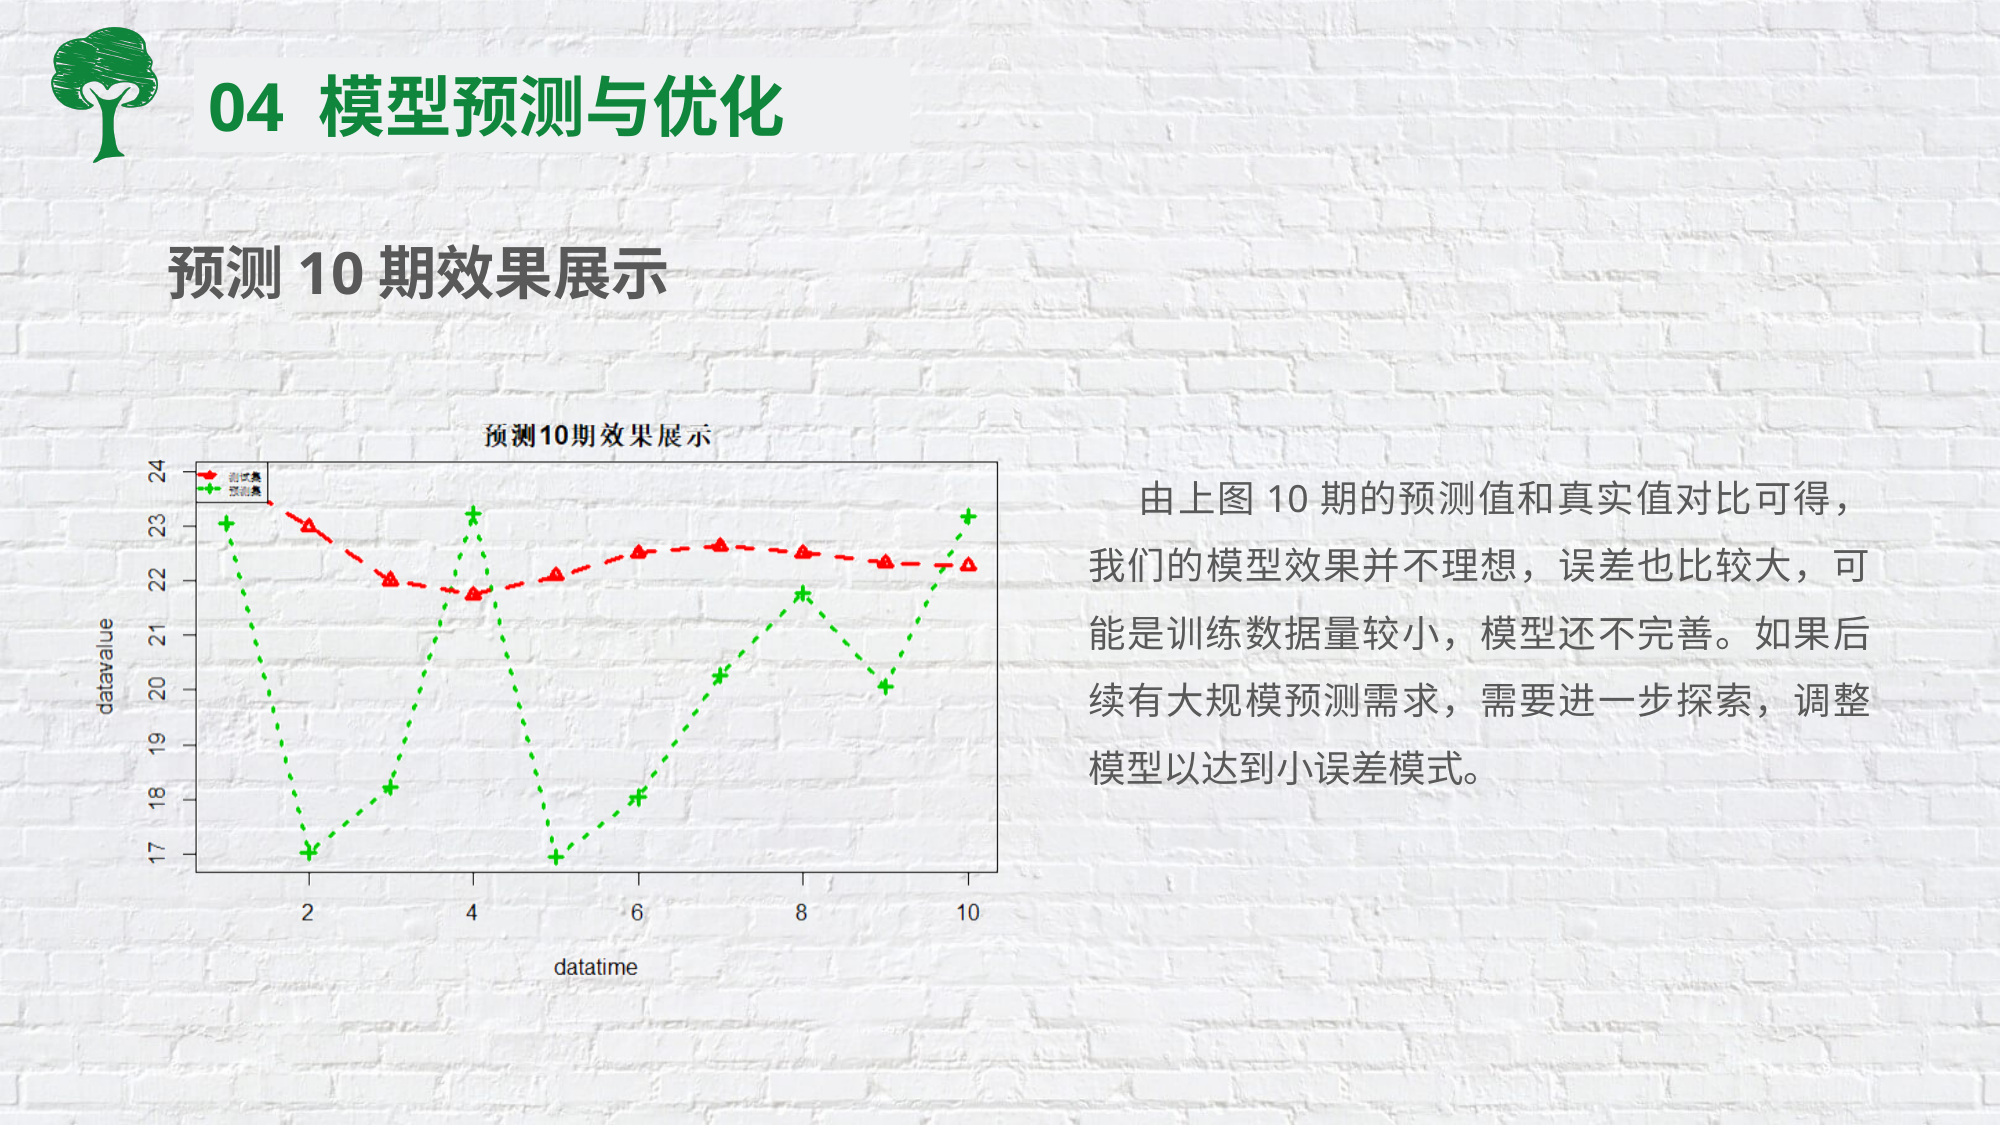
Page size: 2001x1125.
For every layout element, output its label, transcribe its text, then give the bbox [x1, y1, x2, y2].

picture [0, 0, 2000, 1125]
text_box 由上图10期的预测值和真实值对比可得，我们的模型效果并不理想，误差也比较大，可能是训练数据量较小，模型还不完善。如果后续有大规模预测需求，需要进一步探索，调整模型以达到小误差模式。 [1073, 444, 1886, 798]
text_box 04 模型预测与优化 [194, 57, 911, 153]
text_box 预测10期效果展示 [152, 228, 1682, 384]
